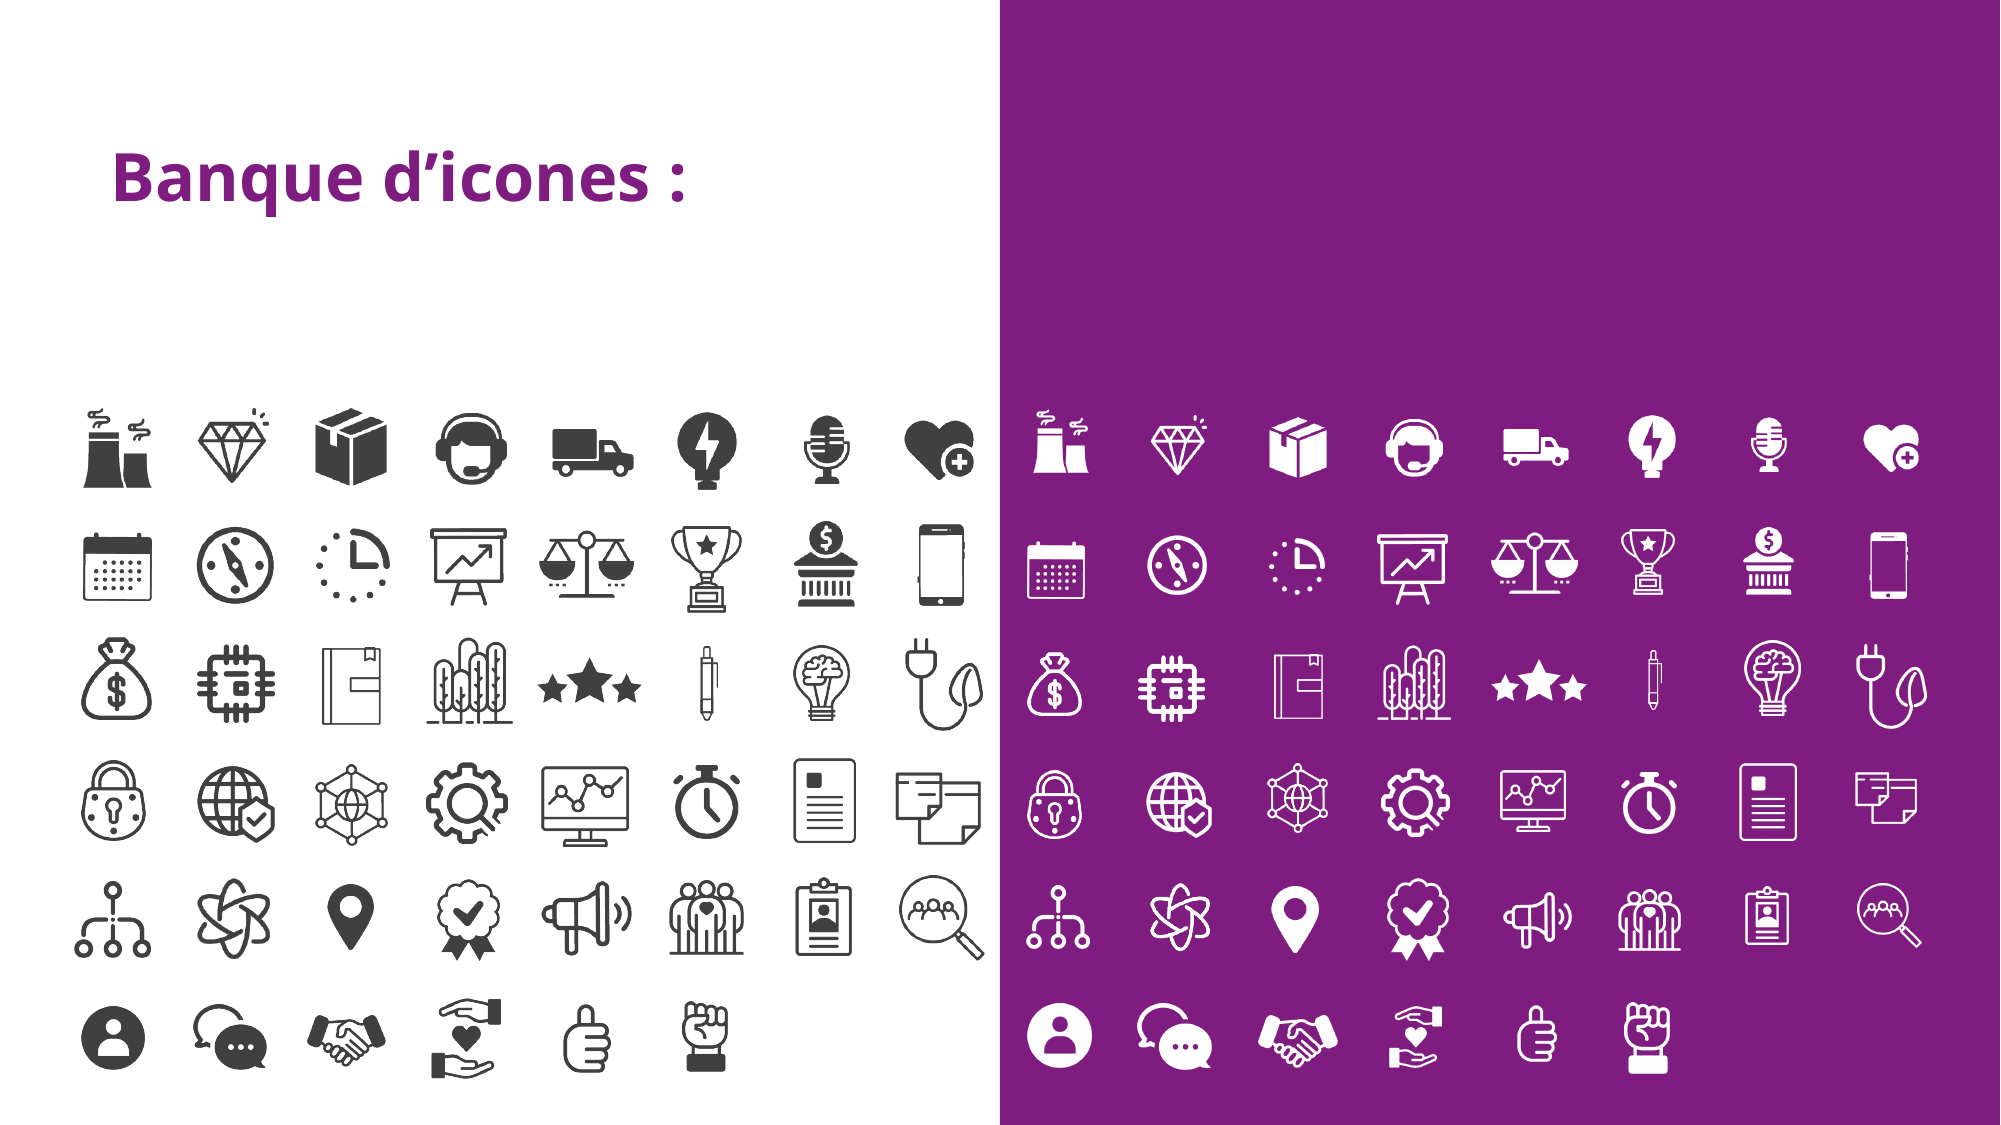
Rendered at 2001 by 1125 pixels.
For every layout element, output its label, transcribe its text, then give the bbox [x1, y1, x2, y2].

picture [1503, 891, 1572, 949]
picture [1027, 770, 1082, 839]
picture [677, 412, 737, 490]
picture [83, 407, 153, 489]
picture [1617, 888, 1681, 951]
picture [1386, 878, 1450, 961]
picture [426, 637, 513, 724]
picture [1269, 417, 1327, 479]
picture [74, 881, 151, 958]
picture [81, 760, 146, 842]
picture [1027, 652, 1082, 716]
picture [1027, 540, 1085, 599]
picture [1739, 763, 1797, 841]
picture [435, 413, 508, 485]
picture [1744, 640, 1801, 716]
picture [1150, 415, 1208, 475]
picture [793, 758, 856, 843]
picture [196, 878, 270, 960]
picture [1377, 534, 1449, 606]
picture [81, 637, 152, 721]
picture [899, 875, 986, 961]
picture [1499, 770, 1567, 832]
picture [681, 1000, 728, 1072]
picture [1855, 644, 1927, 729]
picture [81, 1006, 145, 1071]
picture [1750, 417, 1787, 472]
picture [1863, 423, 1919, 472]
picture [1258, 1015, 1338, 1068]
picture [326, 884, 374, 951]
picture [321, 646, 381, 725]
picture [316, 528, 390, 603]
picture [1624, 1002, 1670, 1074]
picture [905, 637, 983, 731]
picture [426, 762, 508, 844]
picture [895, 772, 981, 845]
picture [1628, 415, 1676, 478]
picture [668, 880, 744, 955]
picture [1743, 526, 1794, 595]
picture [1273, 654, 1323, 719]
picture [1025, 884, 1090, 949]
picture [917, 524, 966, 606]
picture [195, 526, 274, 605]
picture [1271, 886, 1319, 953]
picture [794, 521, 858, 607]
picture [1857, 883, 1922, 948]
picture [1146, 772, 1213, 838]
picture [1033, 409, 1089, 474]
picture [193, 1004, 267, 1071]
picture [197, 407, 270, 483]
picture [563, 1004, 611, 1073]
picture [1647, 650, 1662, 710]
picture [1388, 1006, 1442, 1068]
picture [1266, 763, 1329, 833]
picture [793, 645, 850, 721]
picture [1503, 428, 1569, 467]
picture [1490, 659, 1587, 701]
picture [904, 420, 974, 480]
picture [1517, 1005, 1558, 1063]
picture [551, 429, 634, 477]
picture [541, 765, 630, 847]
picture [541, 881, 632, 957]
text_box [999, 0, 2000, 1125]
picture [1381, 768, 1450, 838]
picture [1745, 885, 1789, 945]
picture [1376, 645, 1451, 721]
picture [1621, 529, 1676, 595]
picture [536, 657, 642, 704]
picture [672, 764, 740, 840]
picture [315, 408, 388, 486]
picture [804, 415, 850, 484]
picture [1027, 1003, 1092, 1068]
picture [1137, 1003, 1212, 1070]
picture [1147, 535, 1207, 595]
picture [197, 644, 276, 724]
picture [315, 763, 388, 846]
picture [1150, 883, 1211, 952]
picture [794, 877, 852, 956]
picture [670, 526, 742, 613]
picture [1621, 771, 1678, 834]
picture [197, 766, 276, 844]
picture [430, 998, 501, 1080]
picture [1269, 538, 1325, 595]
picture [307, 1015, 387, 1068]
picture [429, 527, 507, 606]
picture [1854, 771, 1918, 825]
picture [1138, 655, 1205, 722]
picture [1490, 532, 1578, 595]
text_box Banque d’icones : [103, 127, 773, 223]
picture [437, 879, 500, 962]
picture [83, 532, 153, 602]
picture [700, 646, 718, 722]
picture [1868, 532, 1908, 599]
picture [1385, 419, 1443, 477]
picture [539, 530, 635, 598]
